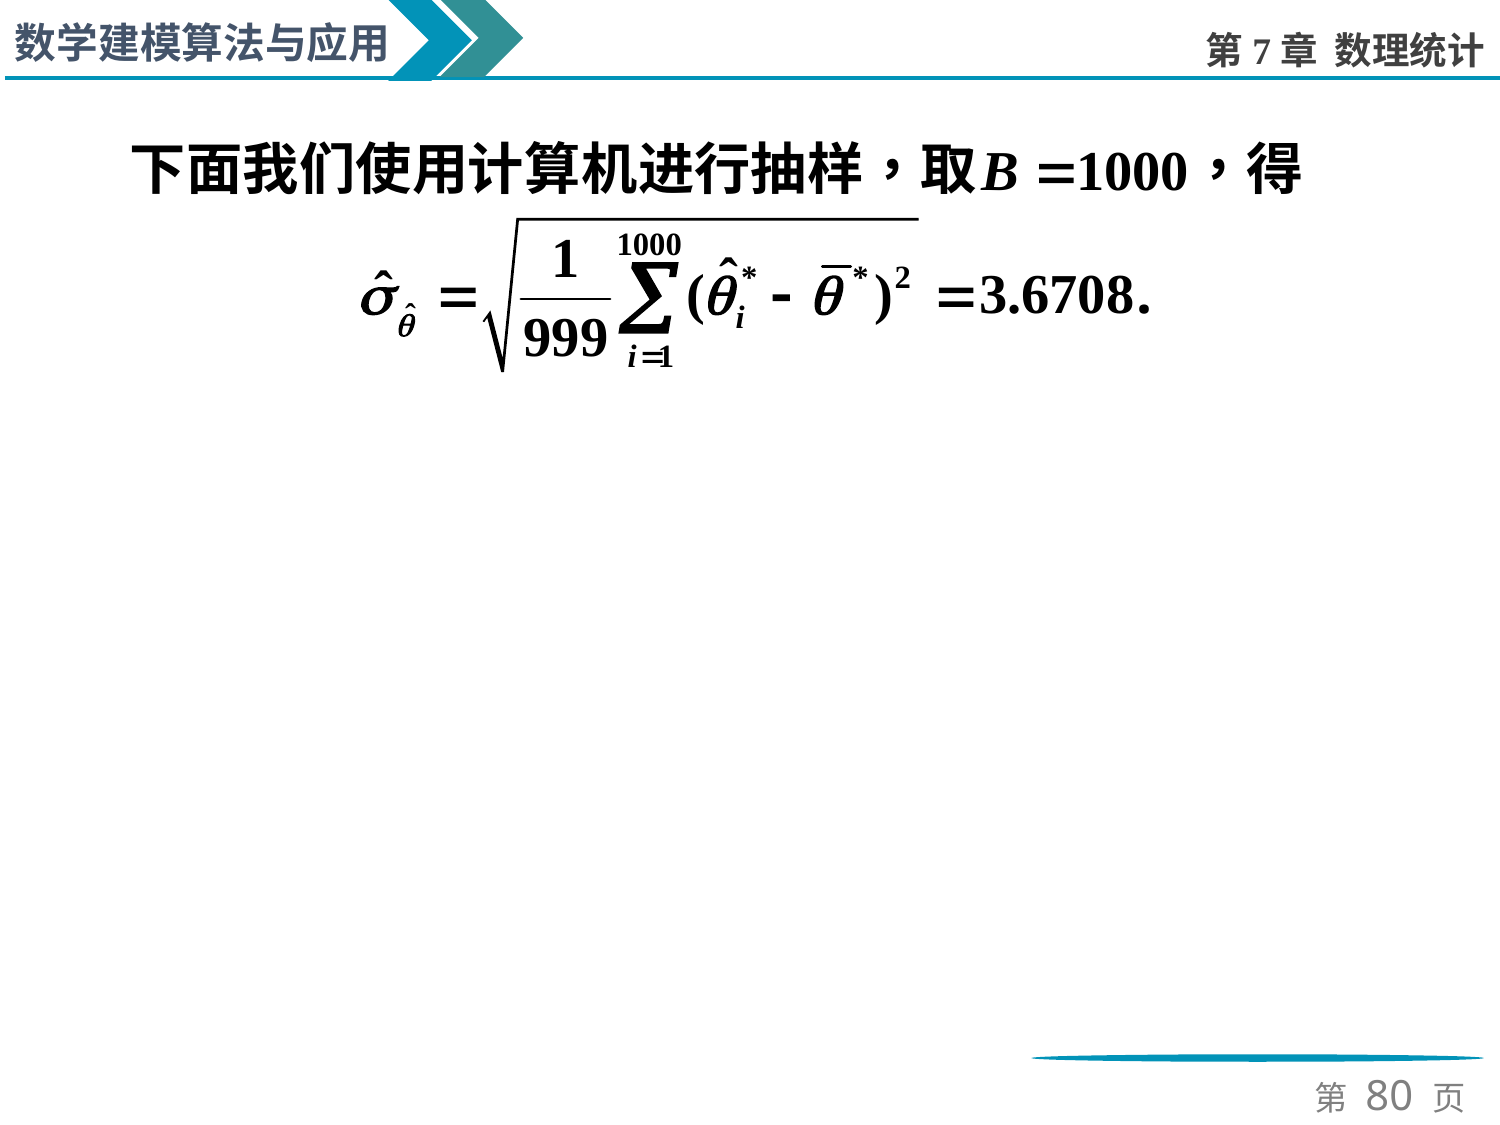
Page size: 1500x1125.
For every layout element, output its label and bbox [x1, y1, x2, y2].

text_box [87, 131, 1377, 594]
